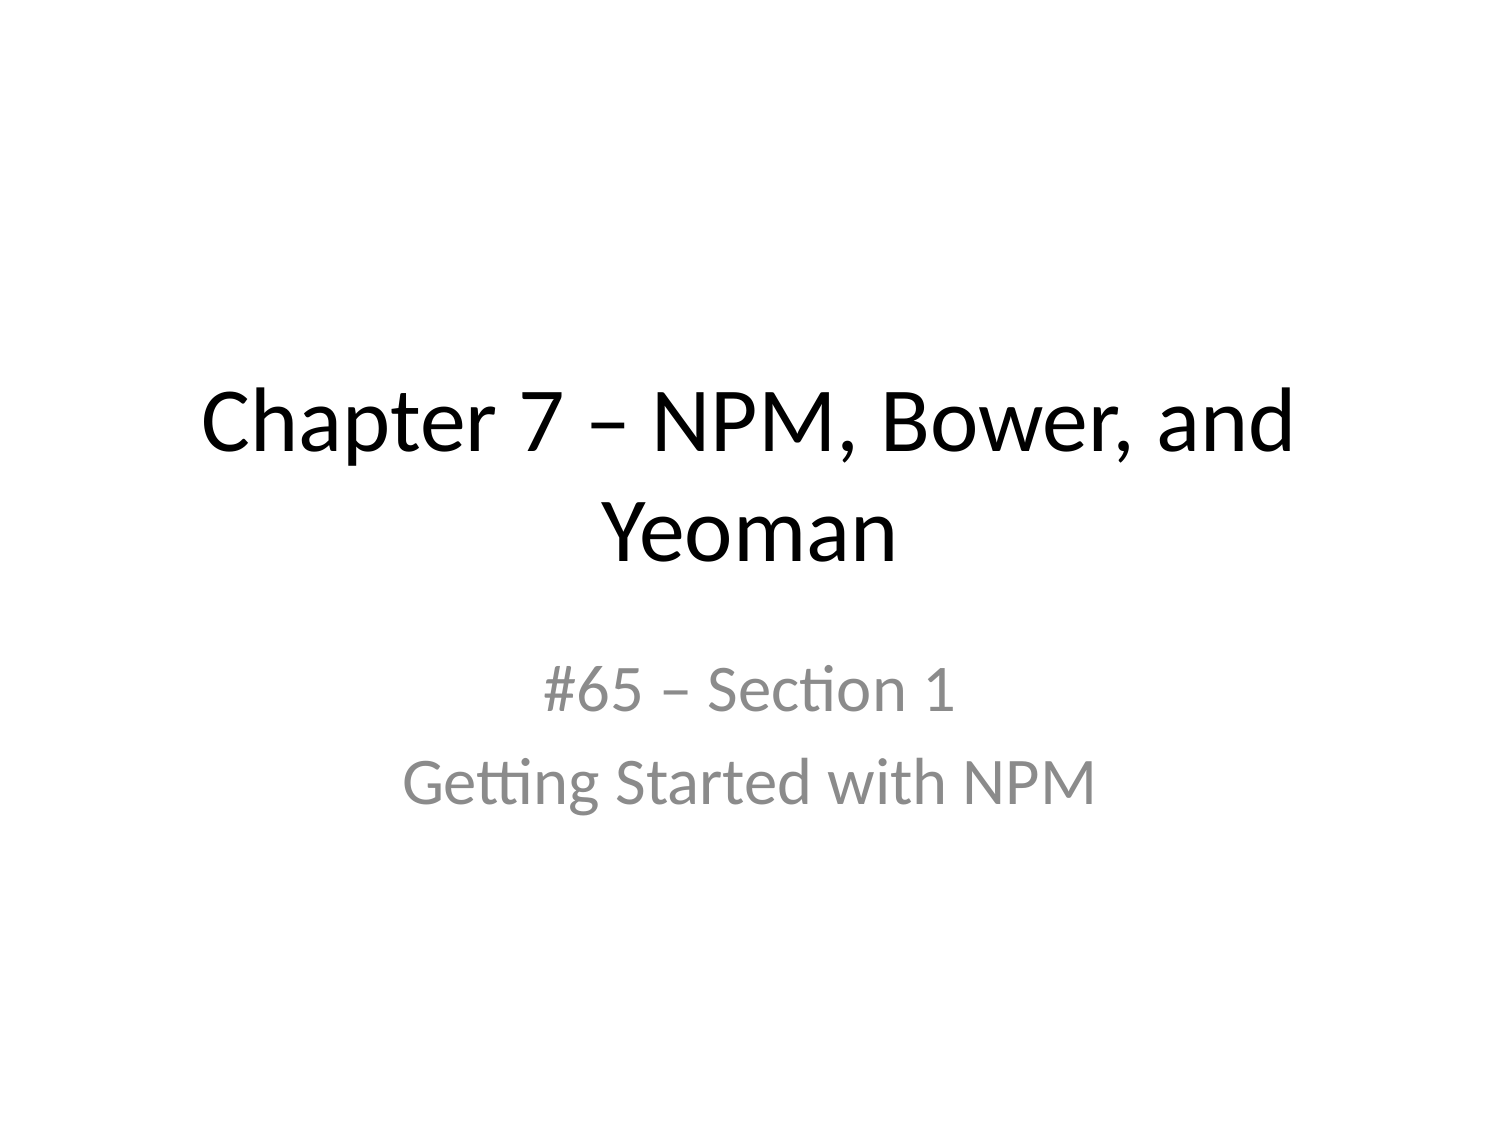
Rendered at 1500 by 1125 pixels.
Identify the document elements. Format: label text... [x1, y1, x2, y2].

subtitle #65 – Section 1 Getting Started with NPM [225, 637, 1275, 925]
title Chapter 7 – NPM, Bower, and Yeoman [112, 349, 1388, 591]
